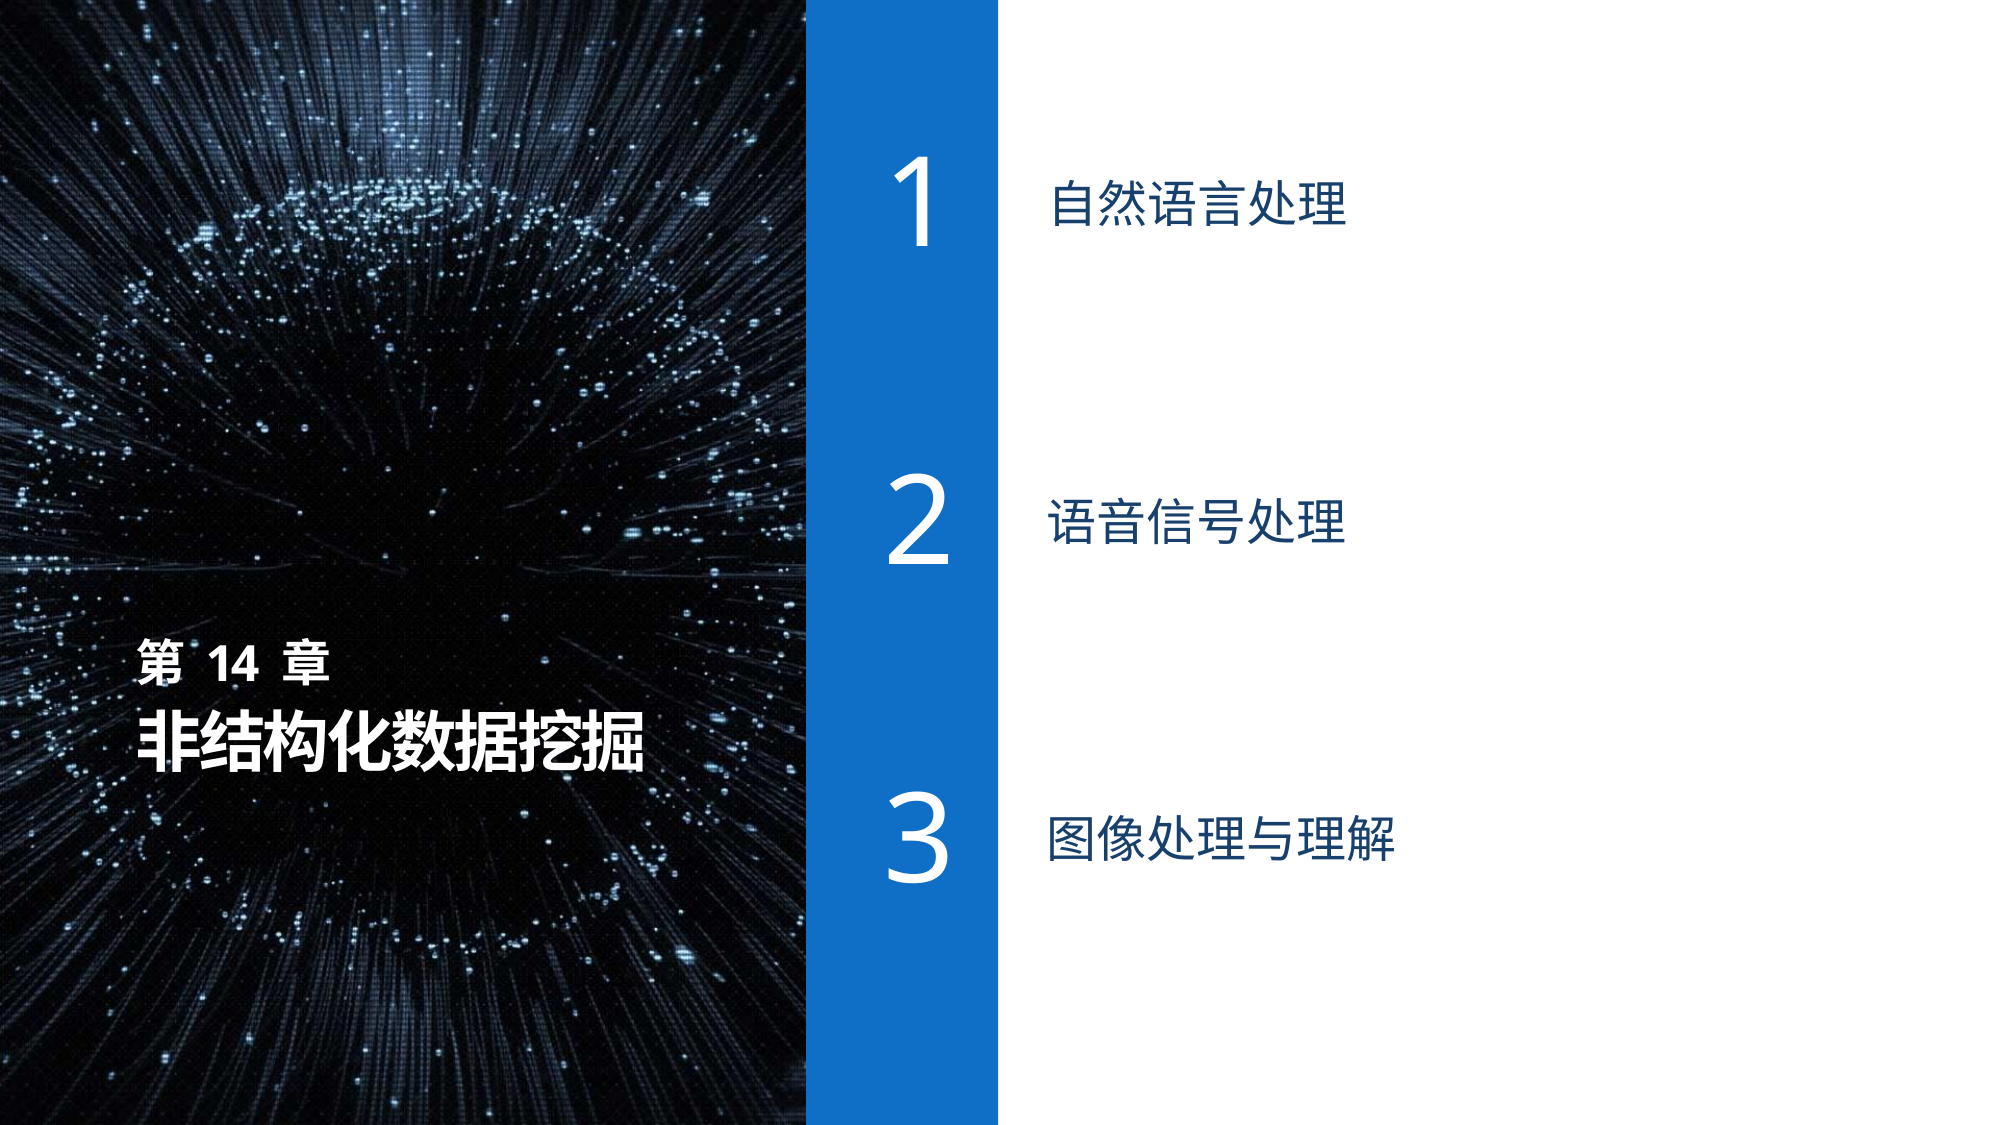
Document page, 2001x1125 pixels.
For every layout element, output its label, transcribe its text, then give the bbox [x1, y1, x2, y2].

list 语音信号处理 [1031, 461, 1819, 586]
list 图像处理与理解 [1031, 779, 1819, 904]
picture [0, 0, 806, 1125]
list 2 [833, 461, 956, 586]
list 自然语言处理 [1032, 144, 1821, 269]
list 3 [833, 779, 956, 904]
list 1 [833, 144, 956, 269]
